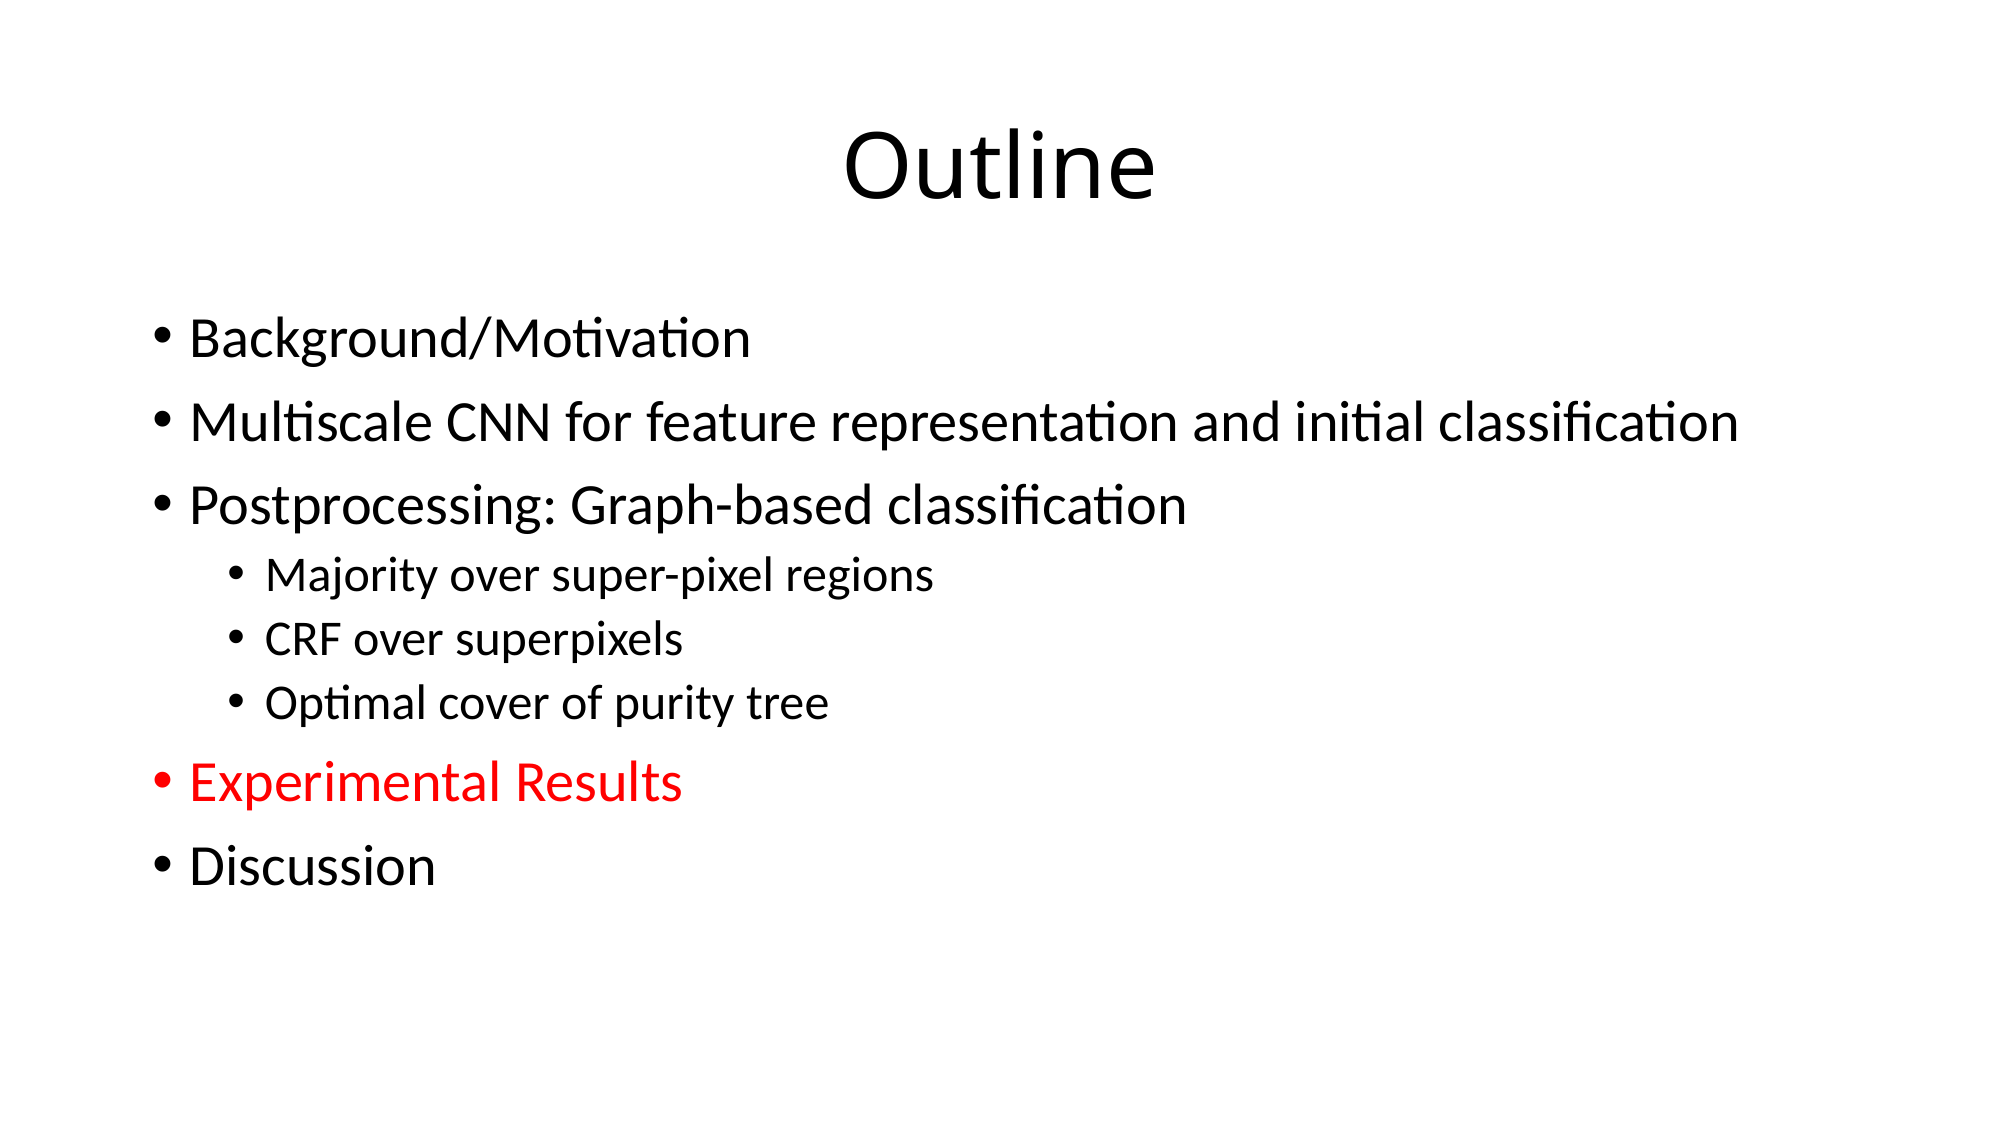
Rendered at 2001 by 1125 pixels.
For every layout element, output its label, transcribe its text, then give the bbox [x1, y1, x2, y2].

title Outline [137, 59, 1863, 278]
list Background/Motivation Multiscale CNN for feature representation and initial classification Postprocessing: Graph-based classification Majority over super-pixel regions CRF over superpixels Optimal cover of purity tree Experimental Results Discussion [137, 299, 1863, 1014]
